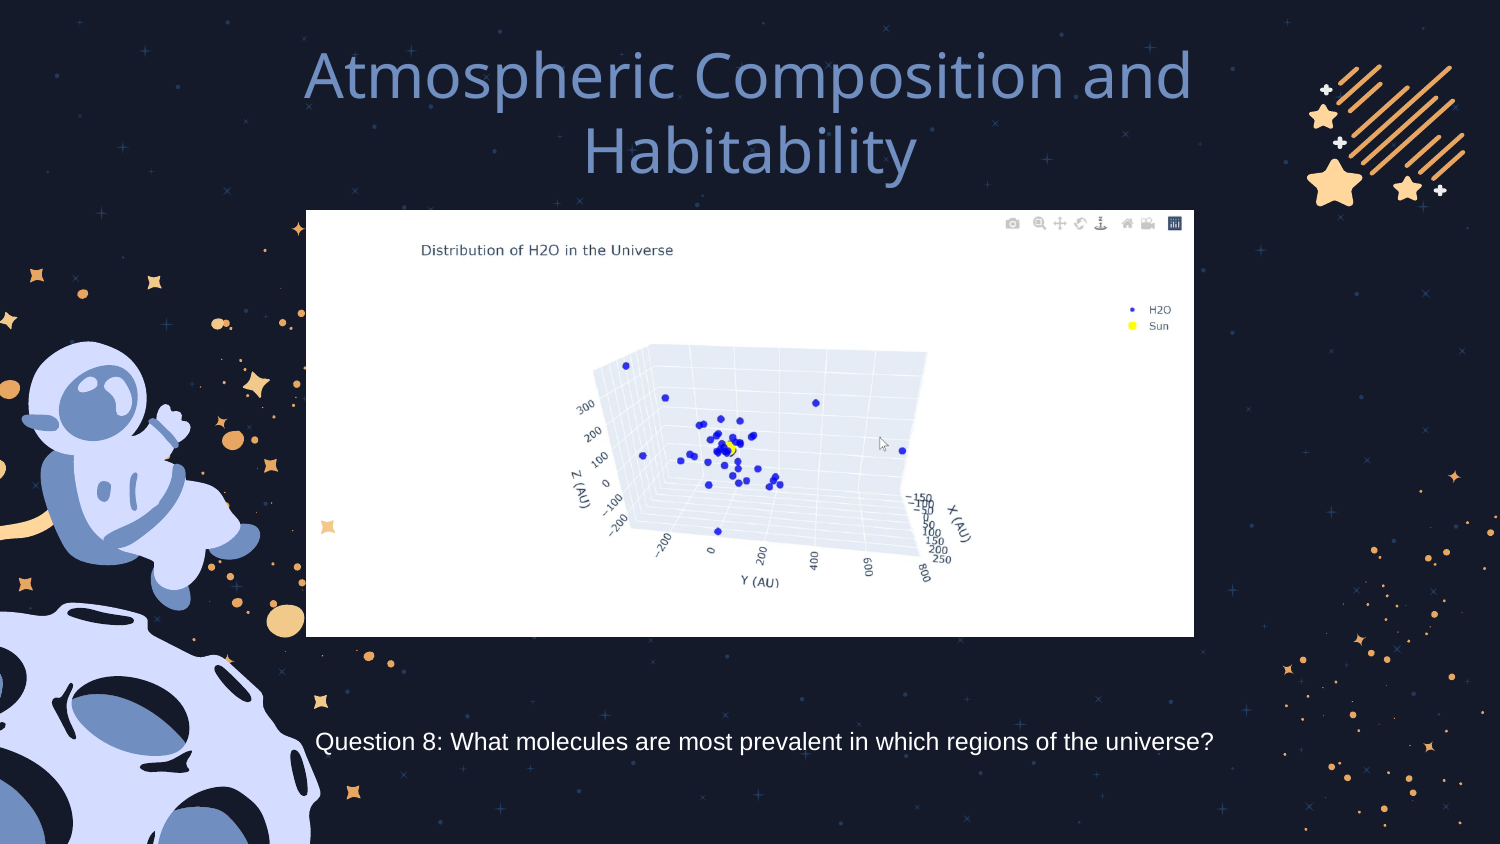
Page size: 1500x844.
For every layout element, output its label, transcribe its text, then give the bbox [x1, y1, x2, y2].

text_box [1305, 64, 1466, 207]
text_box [0, 268, 378, 844]
title Atmospheric Composition and Habitability [116, 64, 1303, 159]
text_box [305, 209, 1195, 638]
text_box Question 8: What molecules are most prevalent in which regions of the universe? [384, 717, 1249, 763]
